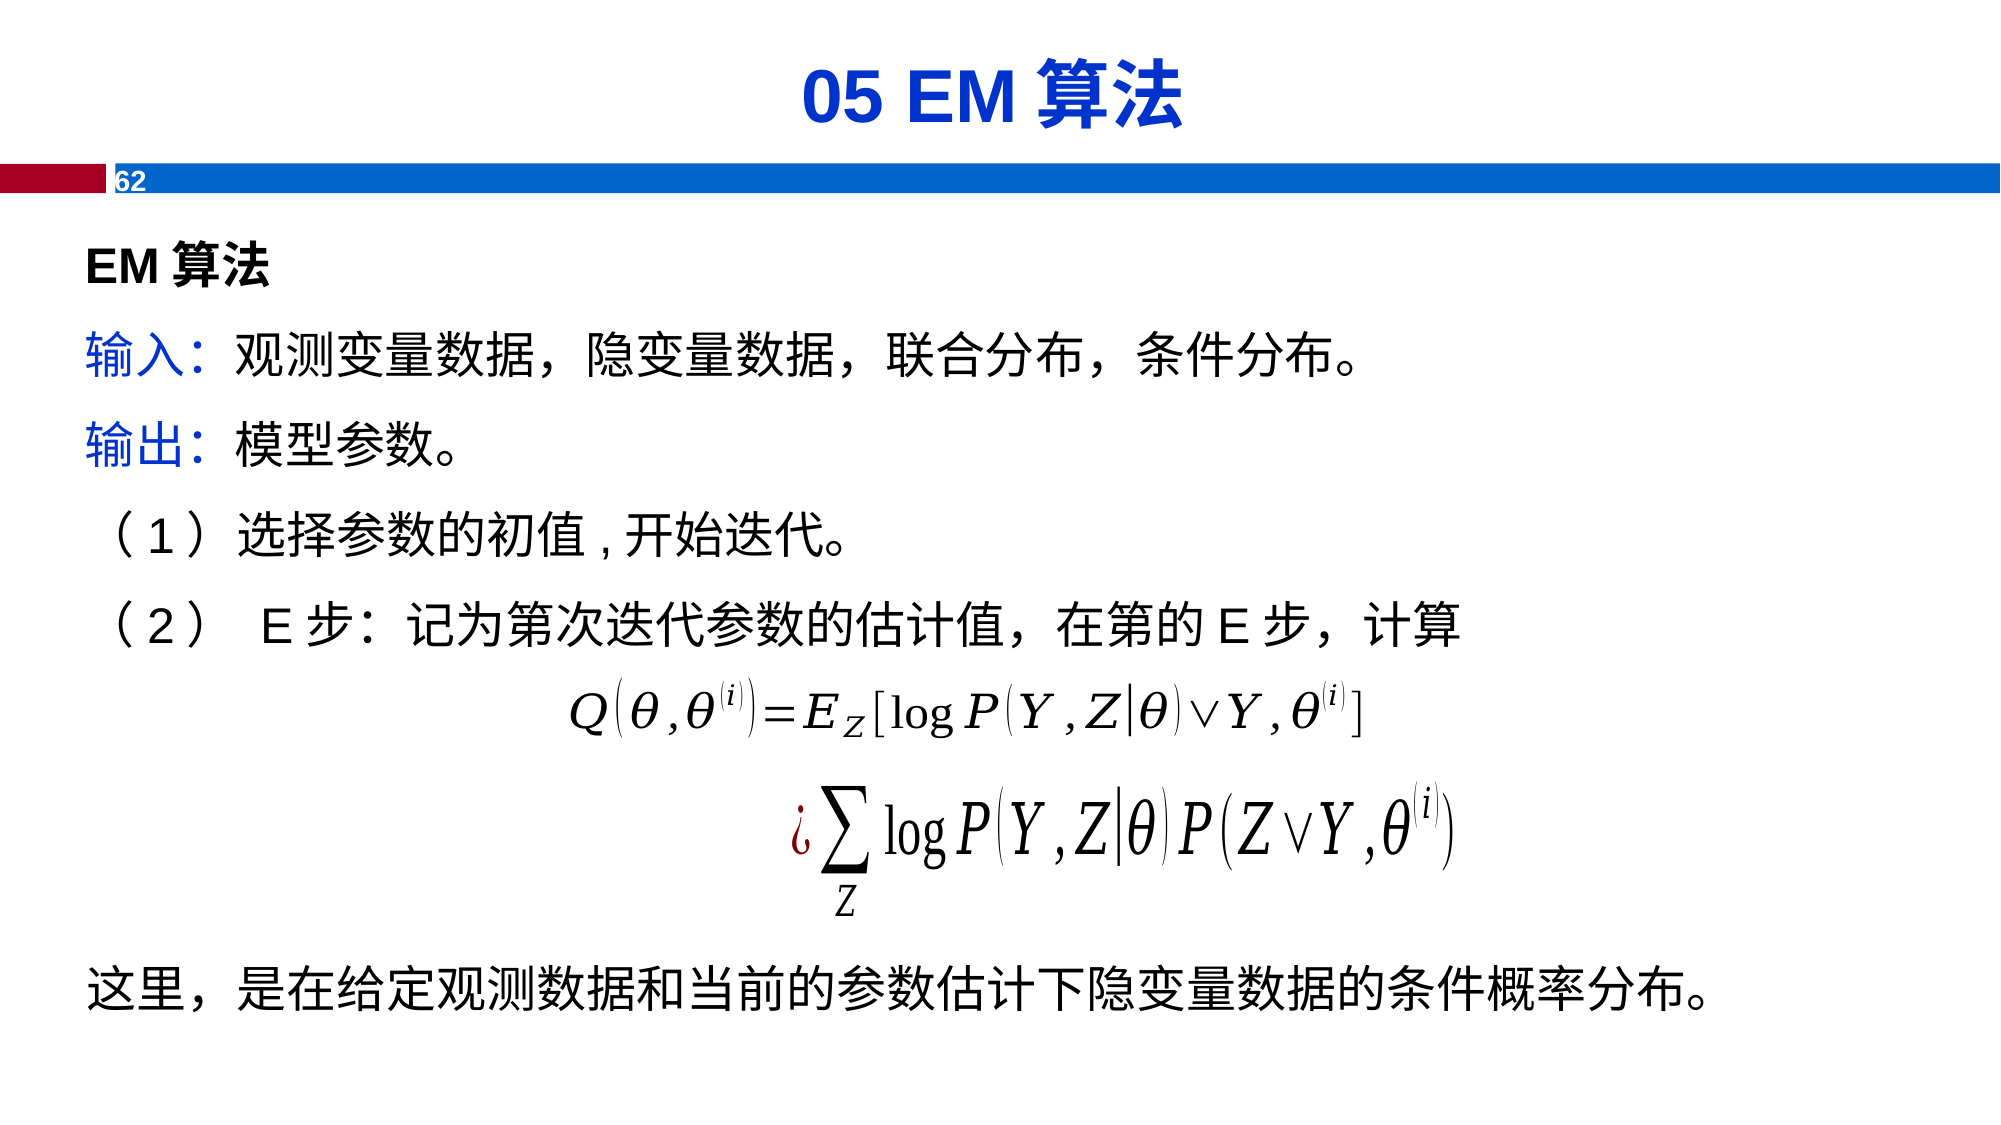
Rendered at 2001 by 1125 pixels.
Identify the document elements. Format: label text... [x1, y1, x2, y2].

title 05 EM算法 [48, 36, 1939, 148]
